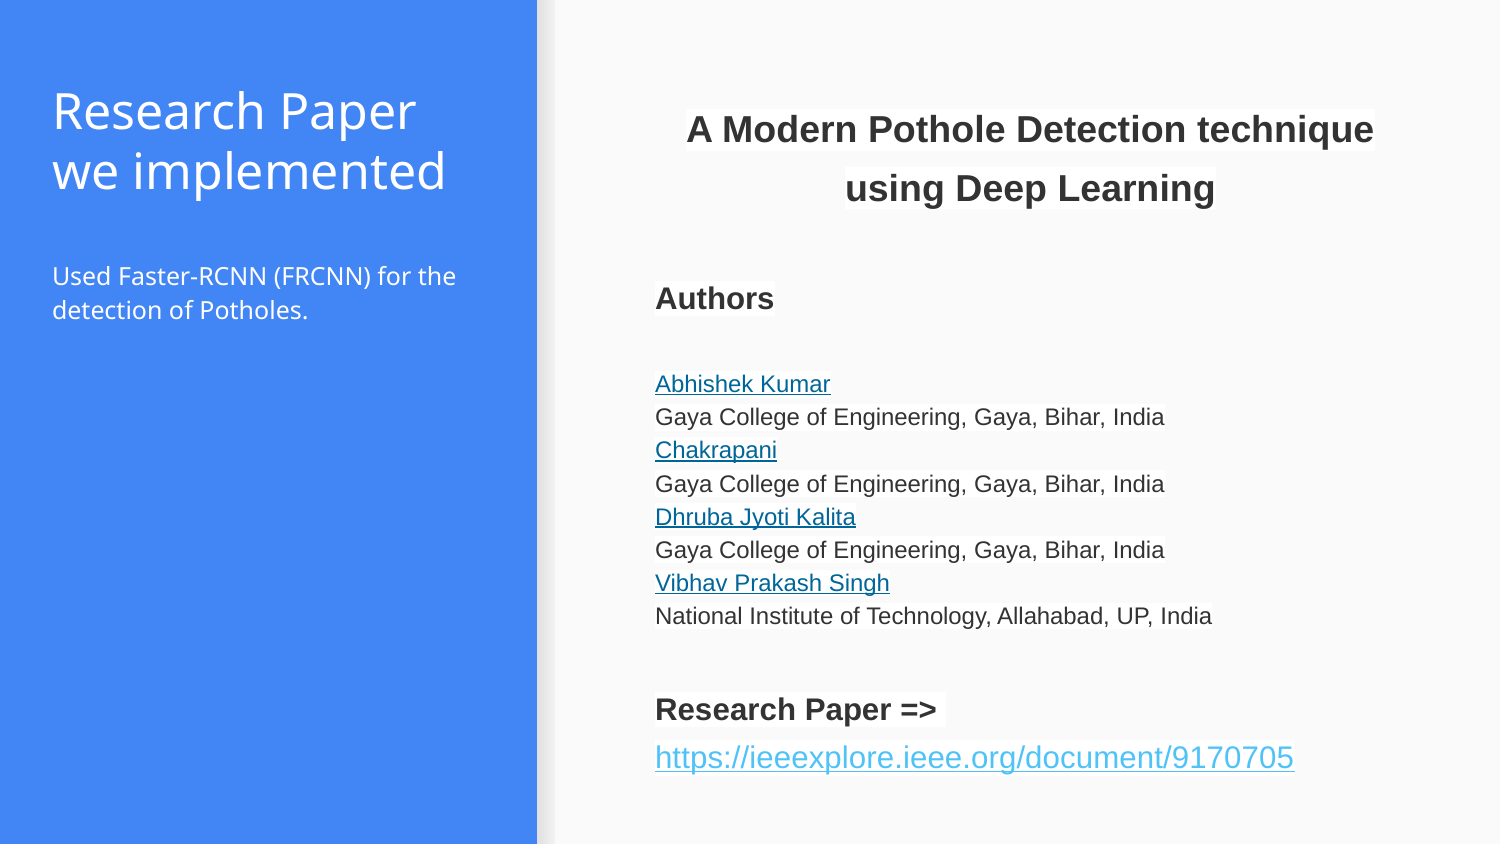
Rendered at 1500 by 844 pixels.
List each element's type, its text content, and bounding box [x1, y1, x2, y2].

text_box A Modern Pothole Detection technique using Deep Learning Authors Abhishek Kumar Gaya College of Engineering, Gaya, Bihar, India Chakrapani Gaya College of Engineering, Gaya, Bihar, India Dhruba Jyoti Kalita Gaya College of Engineering, Gaya, Bihar, India Vibhav Prakash Singh National Institute of Technology, Allahabad, UP, India Research Paper => https://ieeexplore.ieee.org/document/9170705 [640, 76, 1421, 835]
title Research Paper we implemented [37, 58, 498, 216]
list Used Faster-RCNN (FRCNN) for the detection of Potholes. [37, 240, 498, 760]
